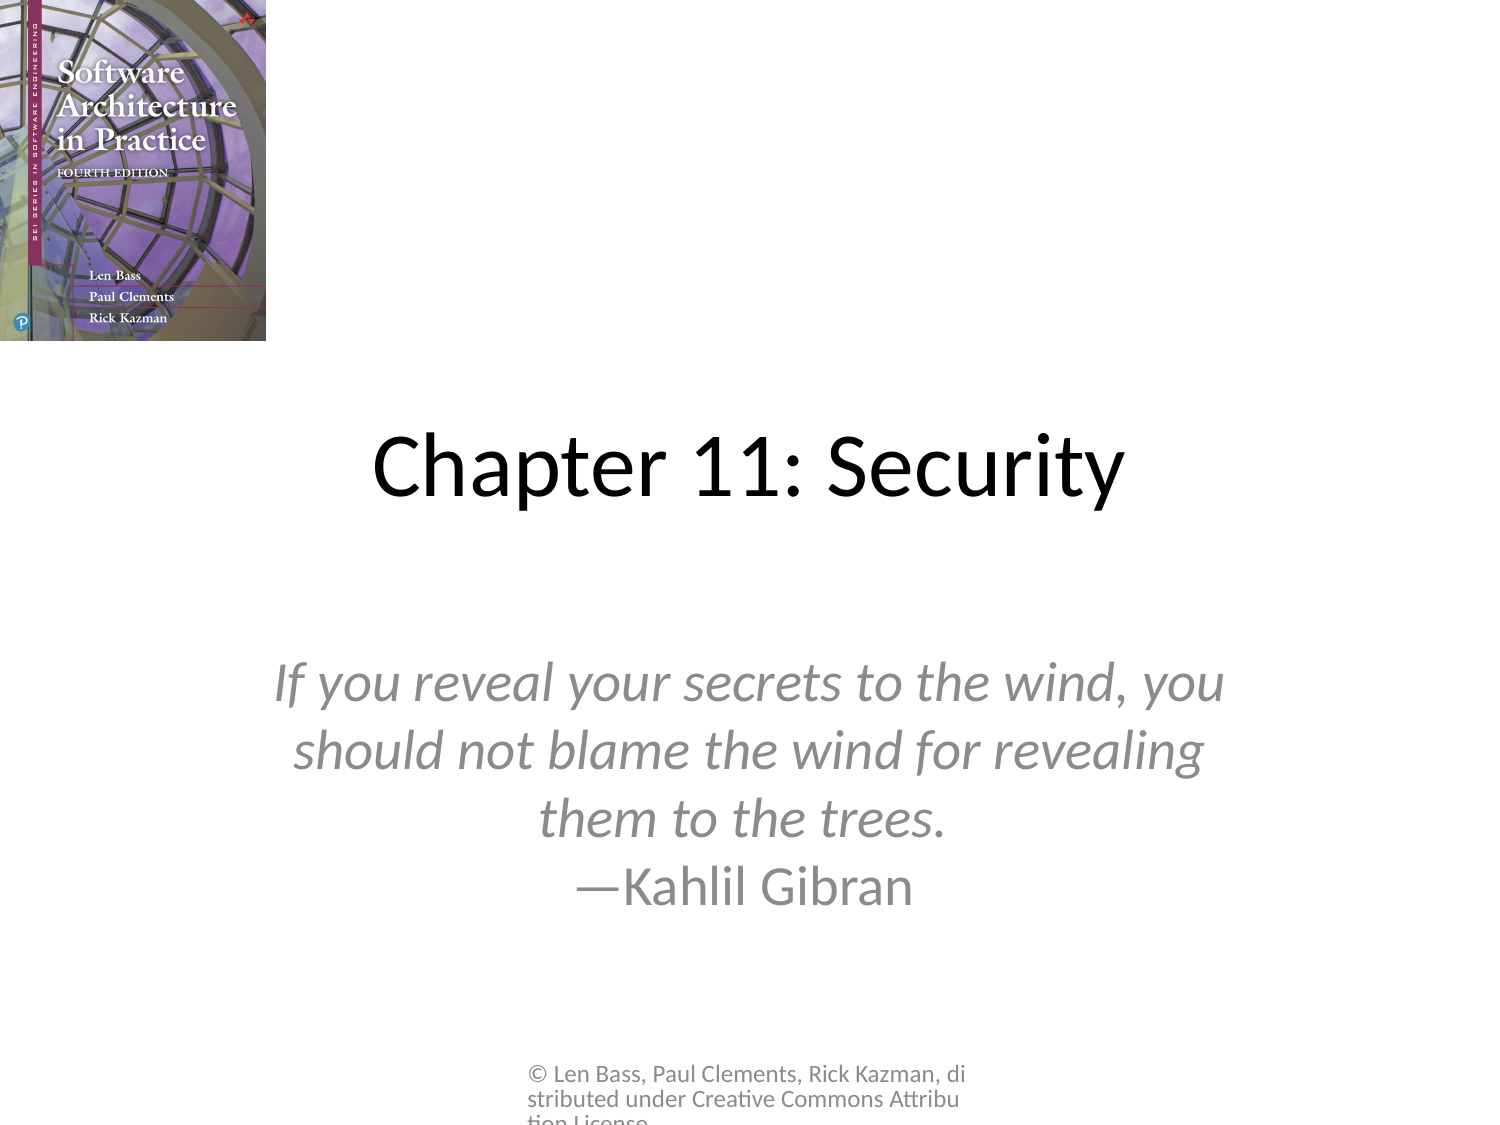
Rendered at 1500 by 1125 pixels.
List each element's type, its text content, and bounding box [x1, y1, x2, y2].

subtitle If you reveal your secrets to the wind, you should not blame the wind for revealing them to the trees. —Kahlil Gibran [225, 637, 1275, 925]
footer © Len Bass, Paul Clements, Rick Kazman, distributed under Creative Commons Attribution License [512, 1042, 988, 1103]
title Chapter 11: Security [112, 349, 1388, 591]
picture [0, 0, 266, 341]
